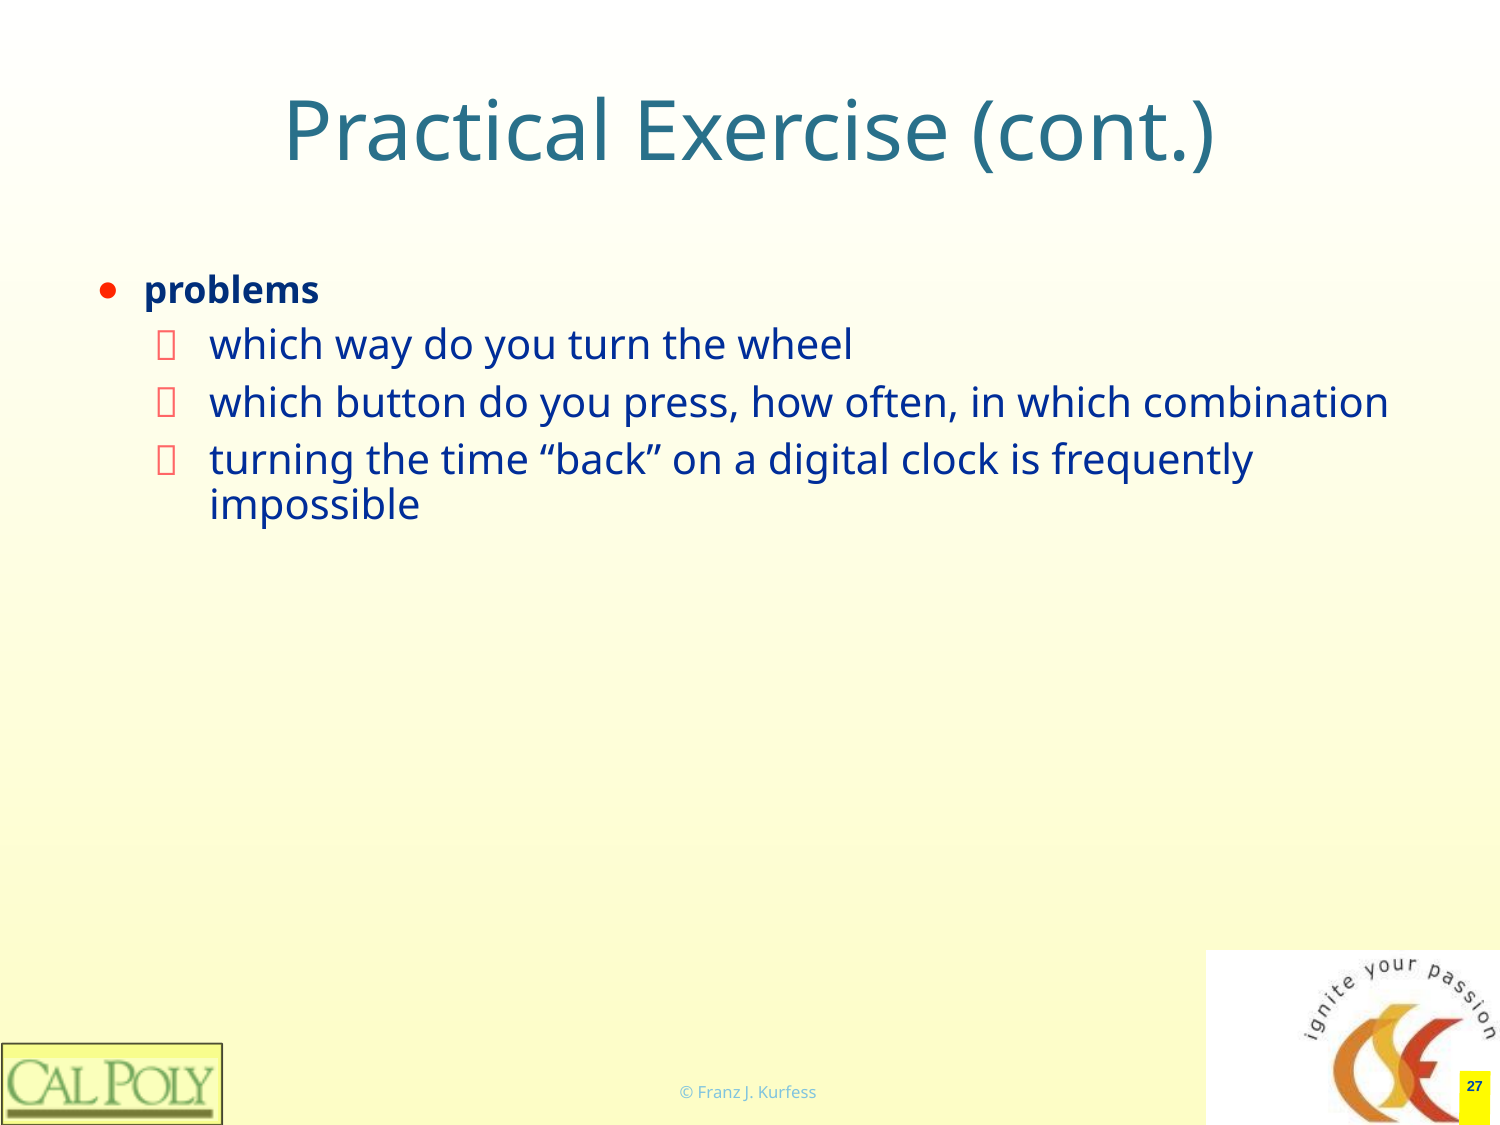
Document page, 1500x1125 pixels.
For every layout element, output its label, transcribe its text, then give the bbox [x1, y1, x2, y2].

title Practical Exercise (cont.) [90, 0, 1410, 255]
picture [1206, 950, 1500, 1125]
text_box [1, 1043, 223, 1125]
slide_number ‹#› [1459, 1070, 1491, 1125]
list problems which way do you turn the wheel which button do you press, how often, in which combination turning the time “back” on a digital clock is frequently impossible [90, 264, 1410, 1048]
